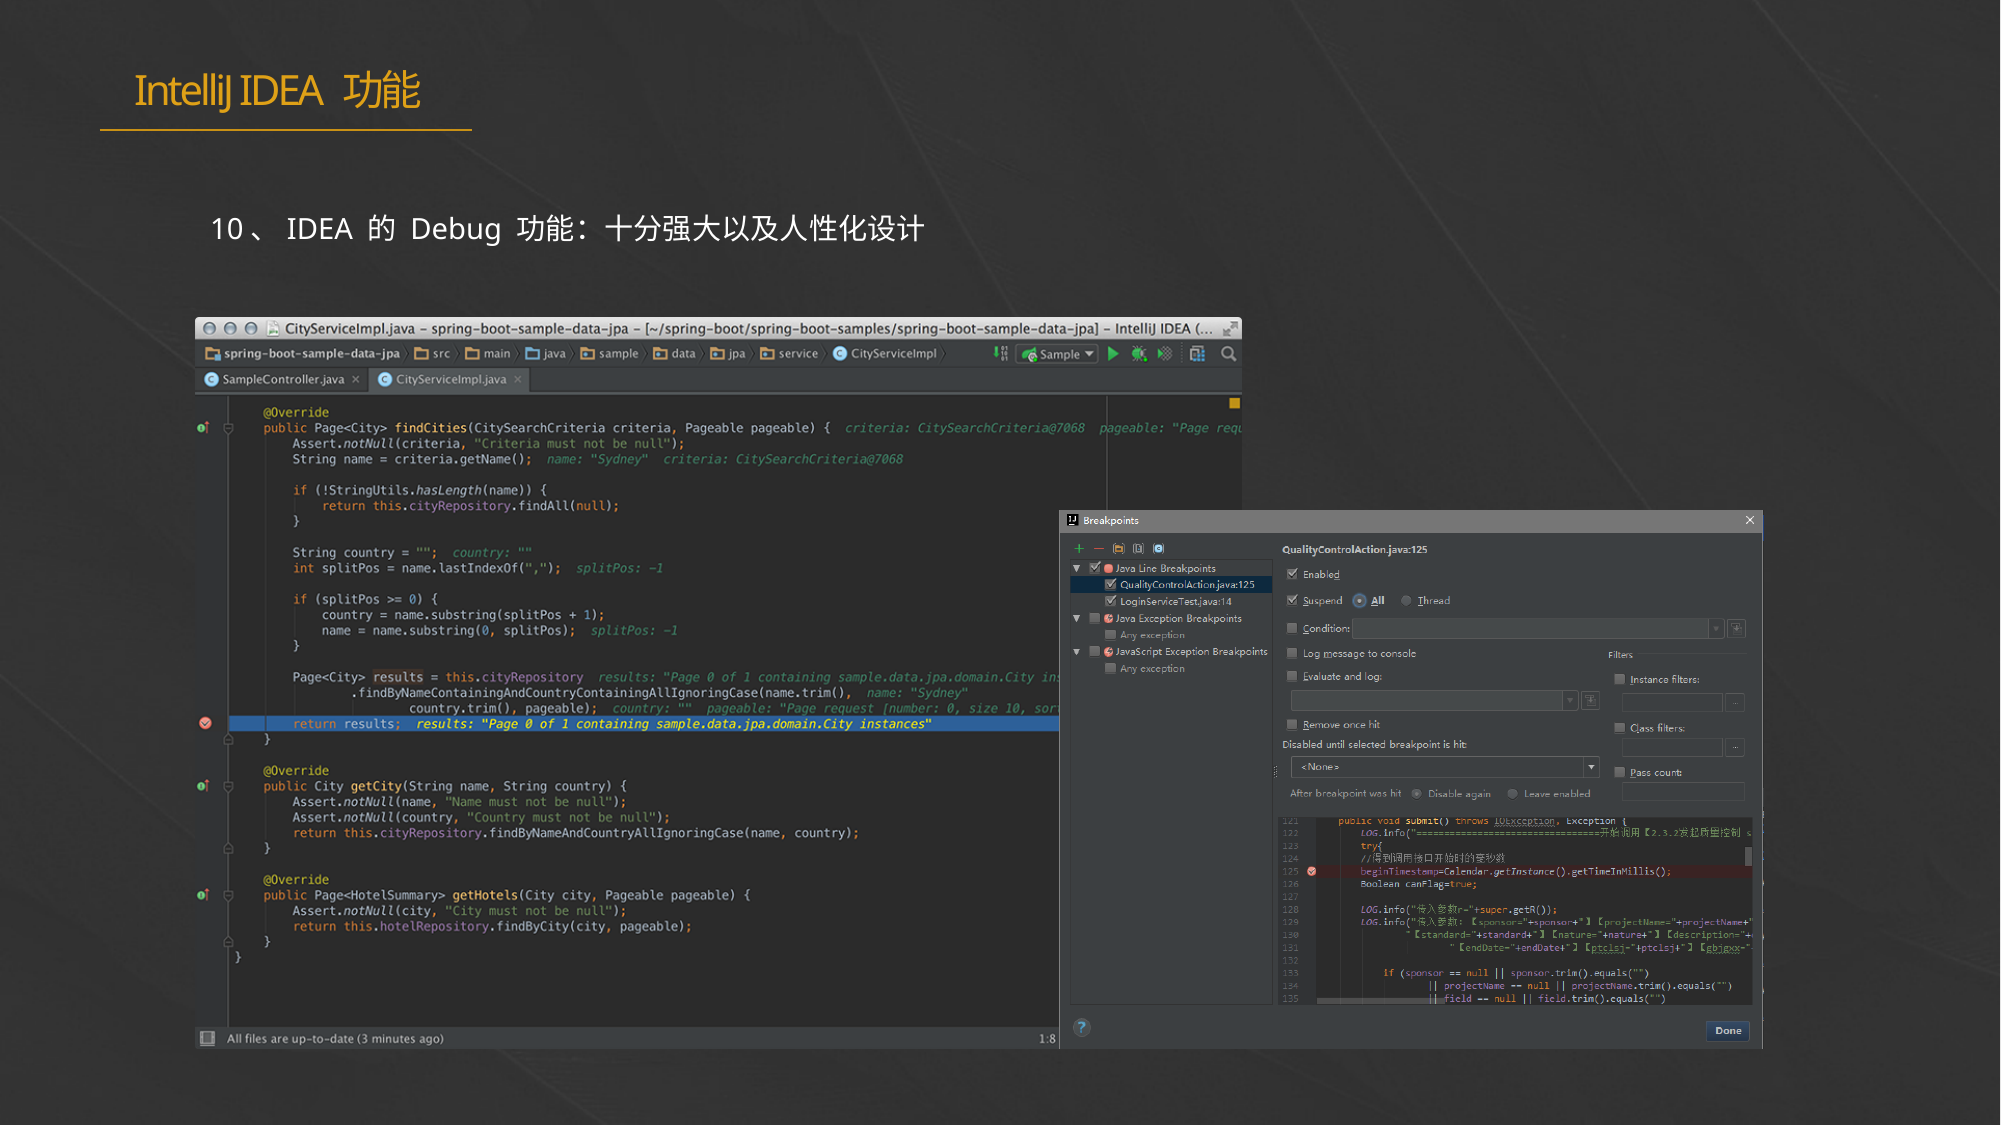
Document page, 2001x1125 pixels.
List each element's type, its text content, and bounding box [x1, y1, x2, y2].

text_box 10、IDEA 的 Debug 功能：十分强大以及人性化设计 [195, 185, 1764, 253]
picture [0, 0, 2001, 1125]
text_box IntelliJ IDEA 功能 [62, 56, 494, 122]
